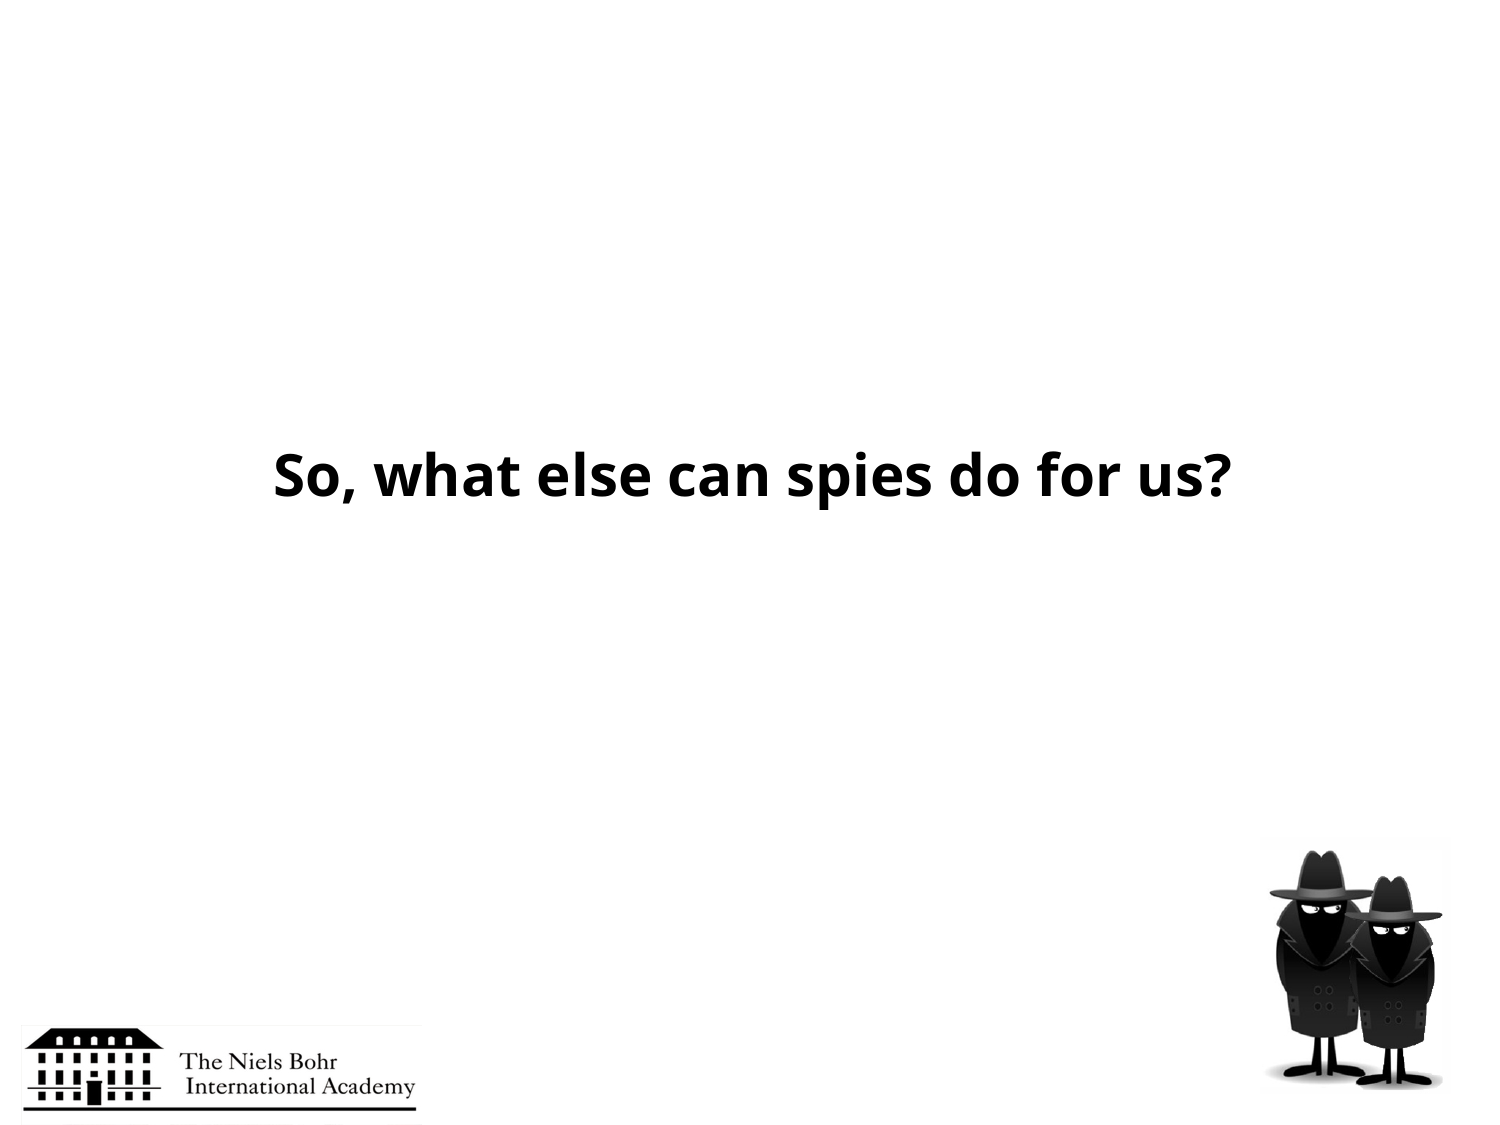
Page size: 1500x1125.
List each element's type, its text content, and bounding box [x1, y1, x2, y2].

picture [21, 1025, 422, 1125]
picture [1260, 837, 1451, 1094]
text_box So, what else can spies do for us? [258, 431, 1248, 516]
